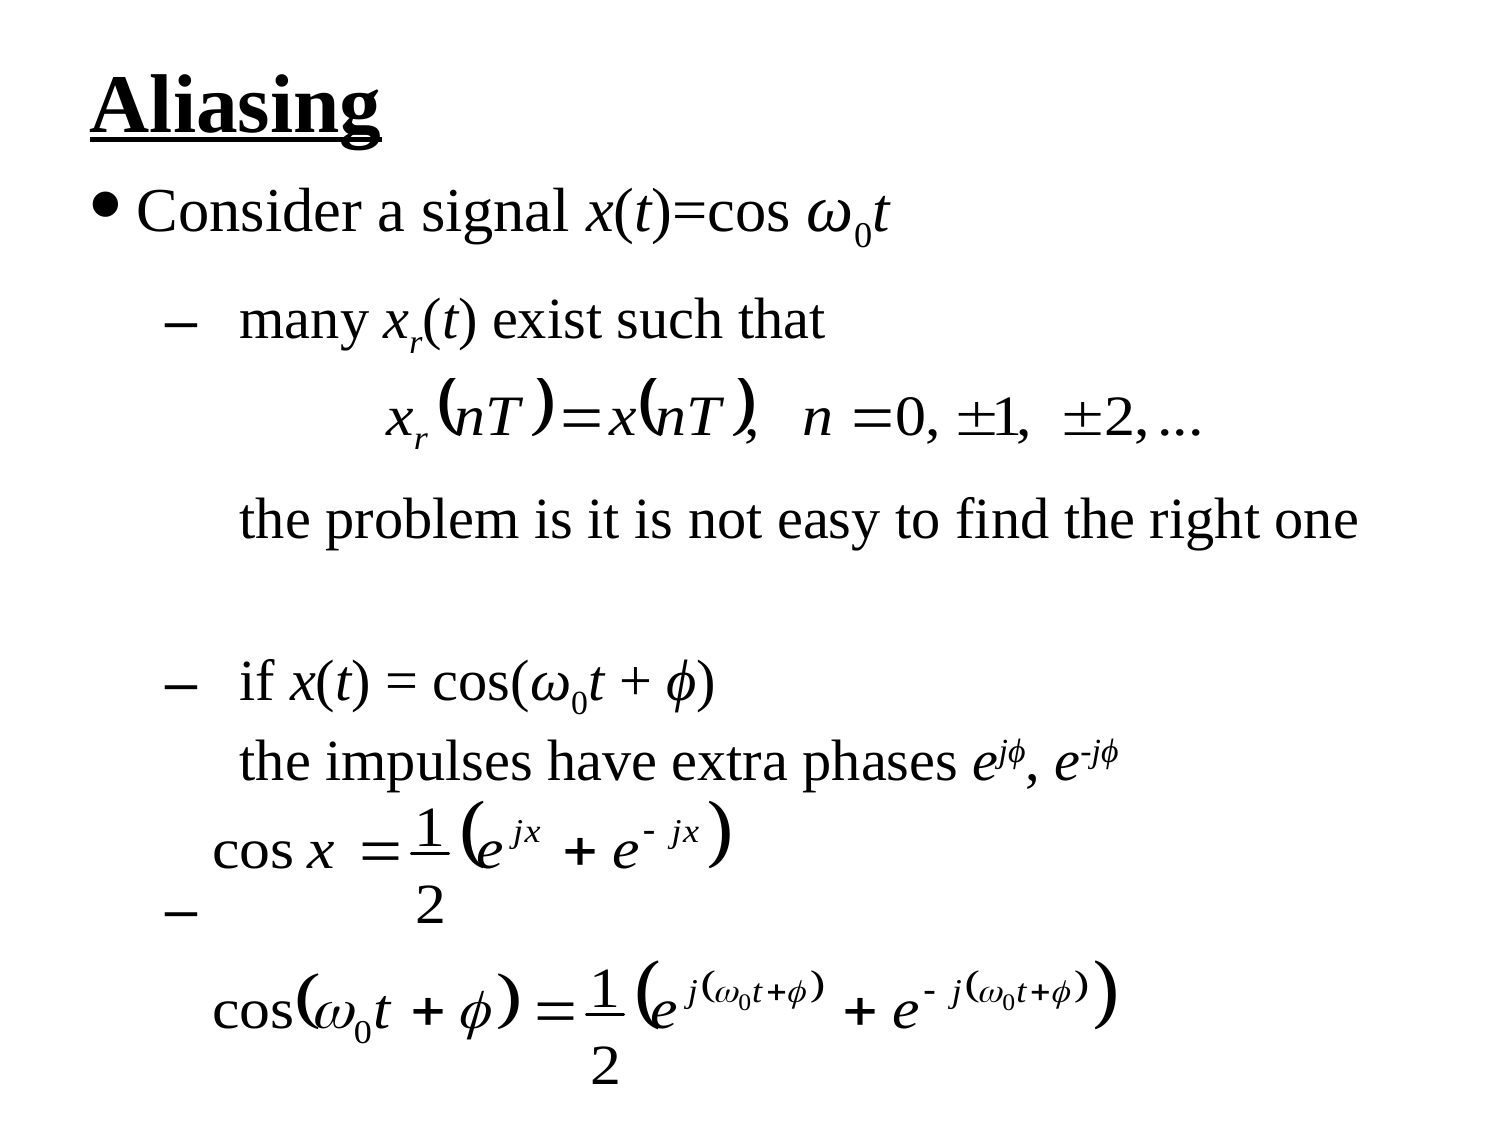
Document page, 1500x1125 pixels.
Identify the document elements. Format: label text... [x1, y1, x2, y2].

text_box many xr(t) exist such that the problem is it is not easy to find the right one if x(t) = cos(ω0t + ϕ) the impulses have extra phases ejϕ, e-jϕ [0, 272, 1500, 1022]
text_box Aliasing [0, 0, 1500, 157]
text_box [373, 378, 1210, 460]
text_box Consider a signal x(t)=cos ω0t [0, 157, 1500, 263]
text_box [203, 791, 1117, 1096]
